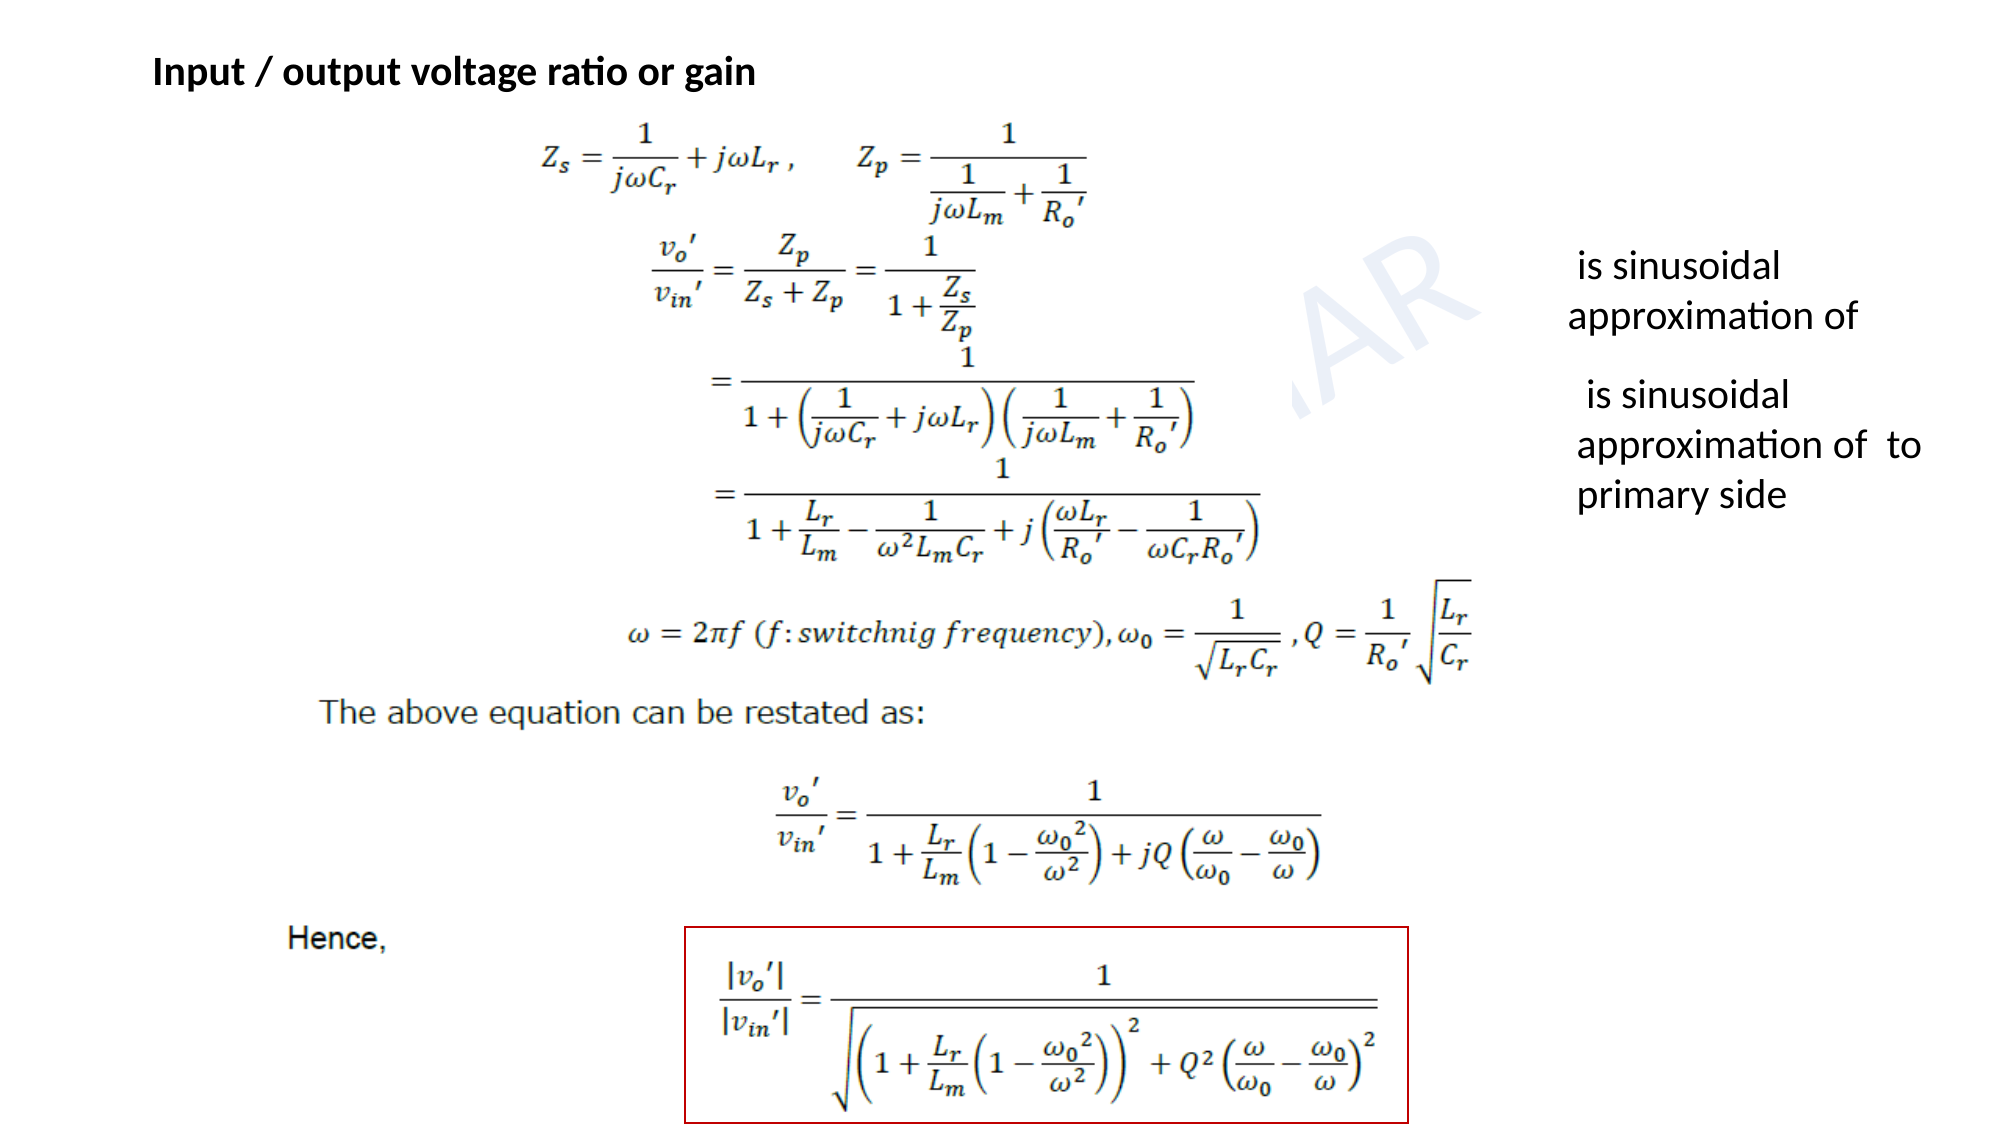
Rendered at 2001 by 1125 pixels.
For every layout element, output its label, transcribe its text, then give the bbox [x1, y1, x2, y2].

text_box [254, 112, 1553, 1123]
list Input / output voltage ratio or gain [137, 41, 1105, 113]
